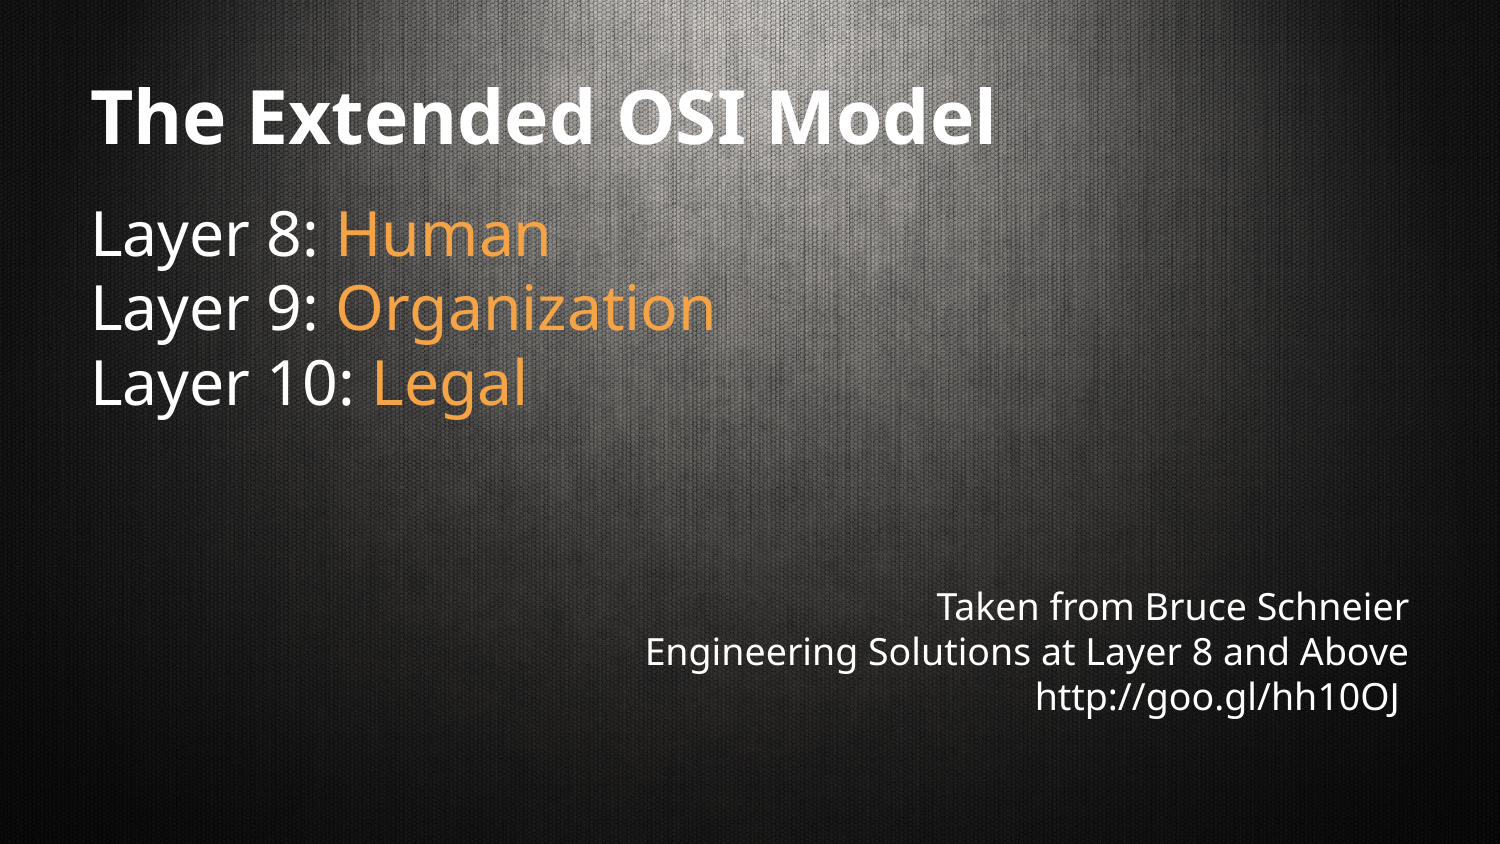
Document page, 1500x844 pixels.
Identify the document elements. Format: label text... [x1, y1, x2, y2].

title The Extended OSI Model [75, 33, 1425, 175]
picture [0, 0, 1500, 844]
list Layer 8: Human Layer 9: Organization Layer 10: Legal Taken from Bruce Schneier Engineering Solutions at Layer 8 and Above http://goo.gl/hh10OJ [75, 175, 1425, 507]
